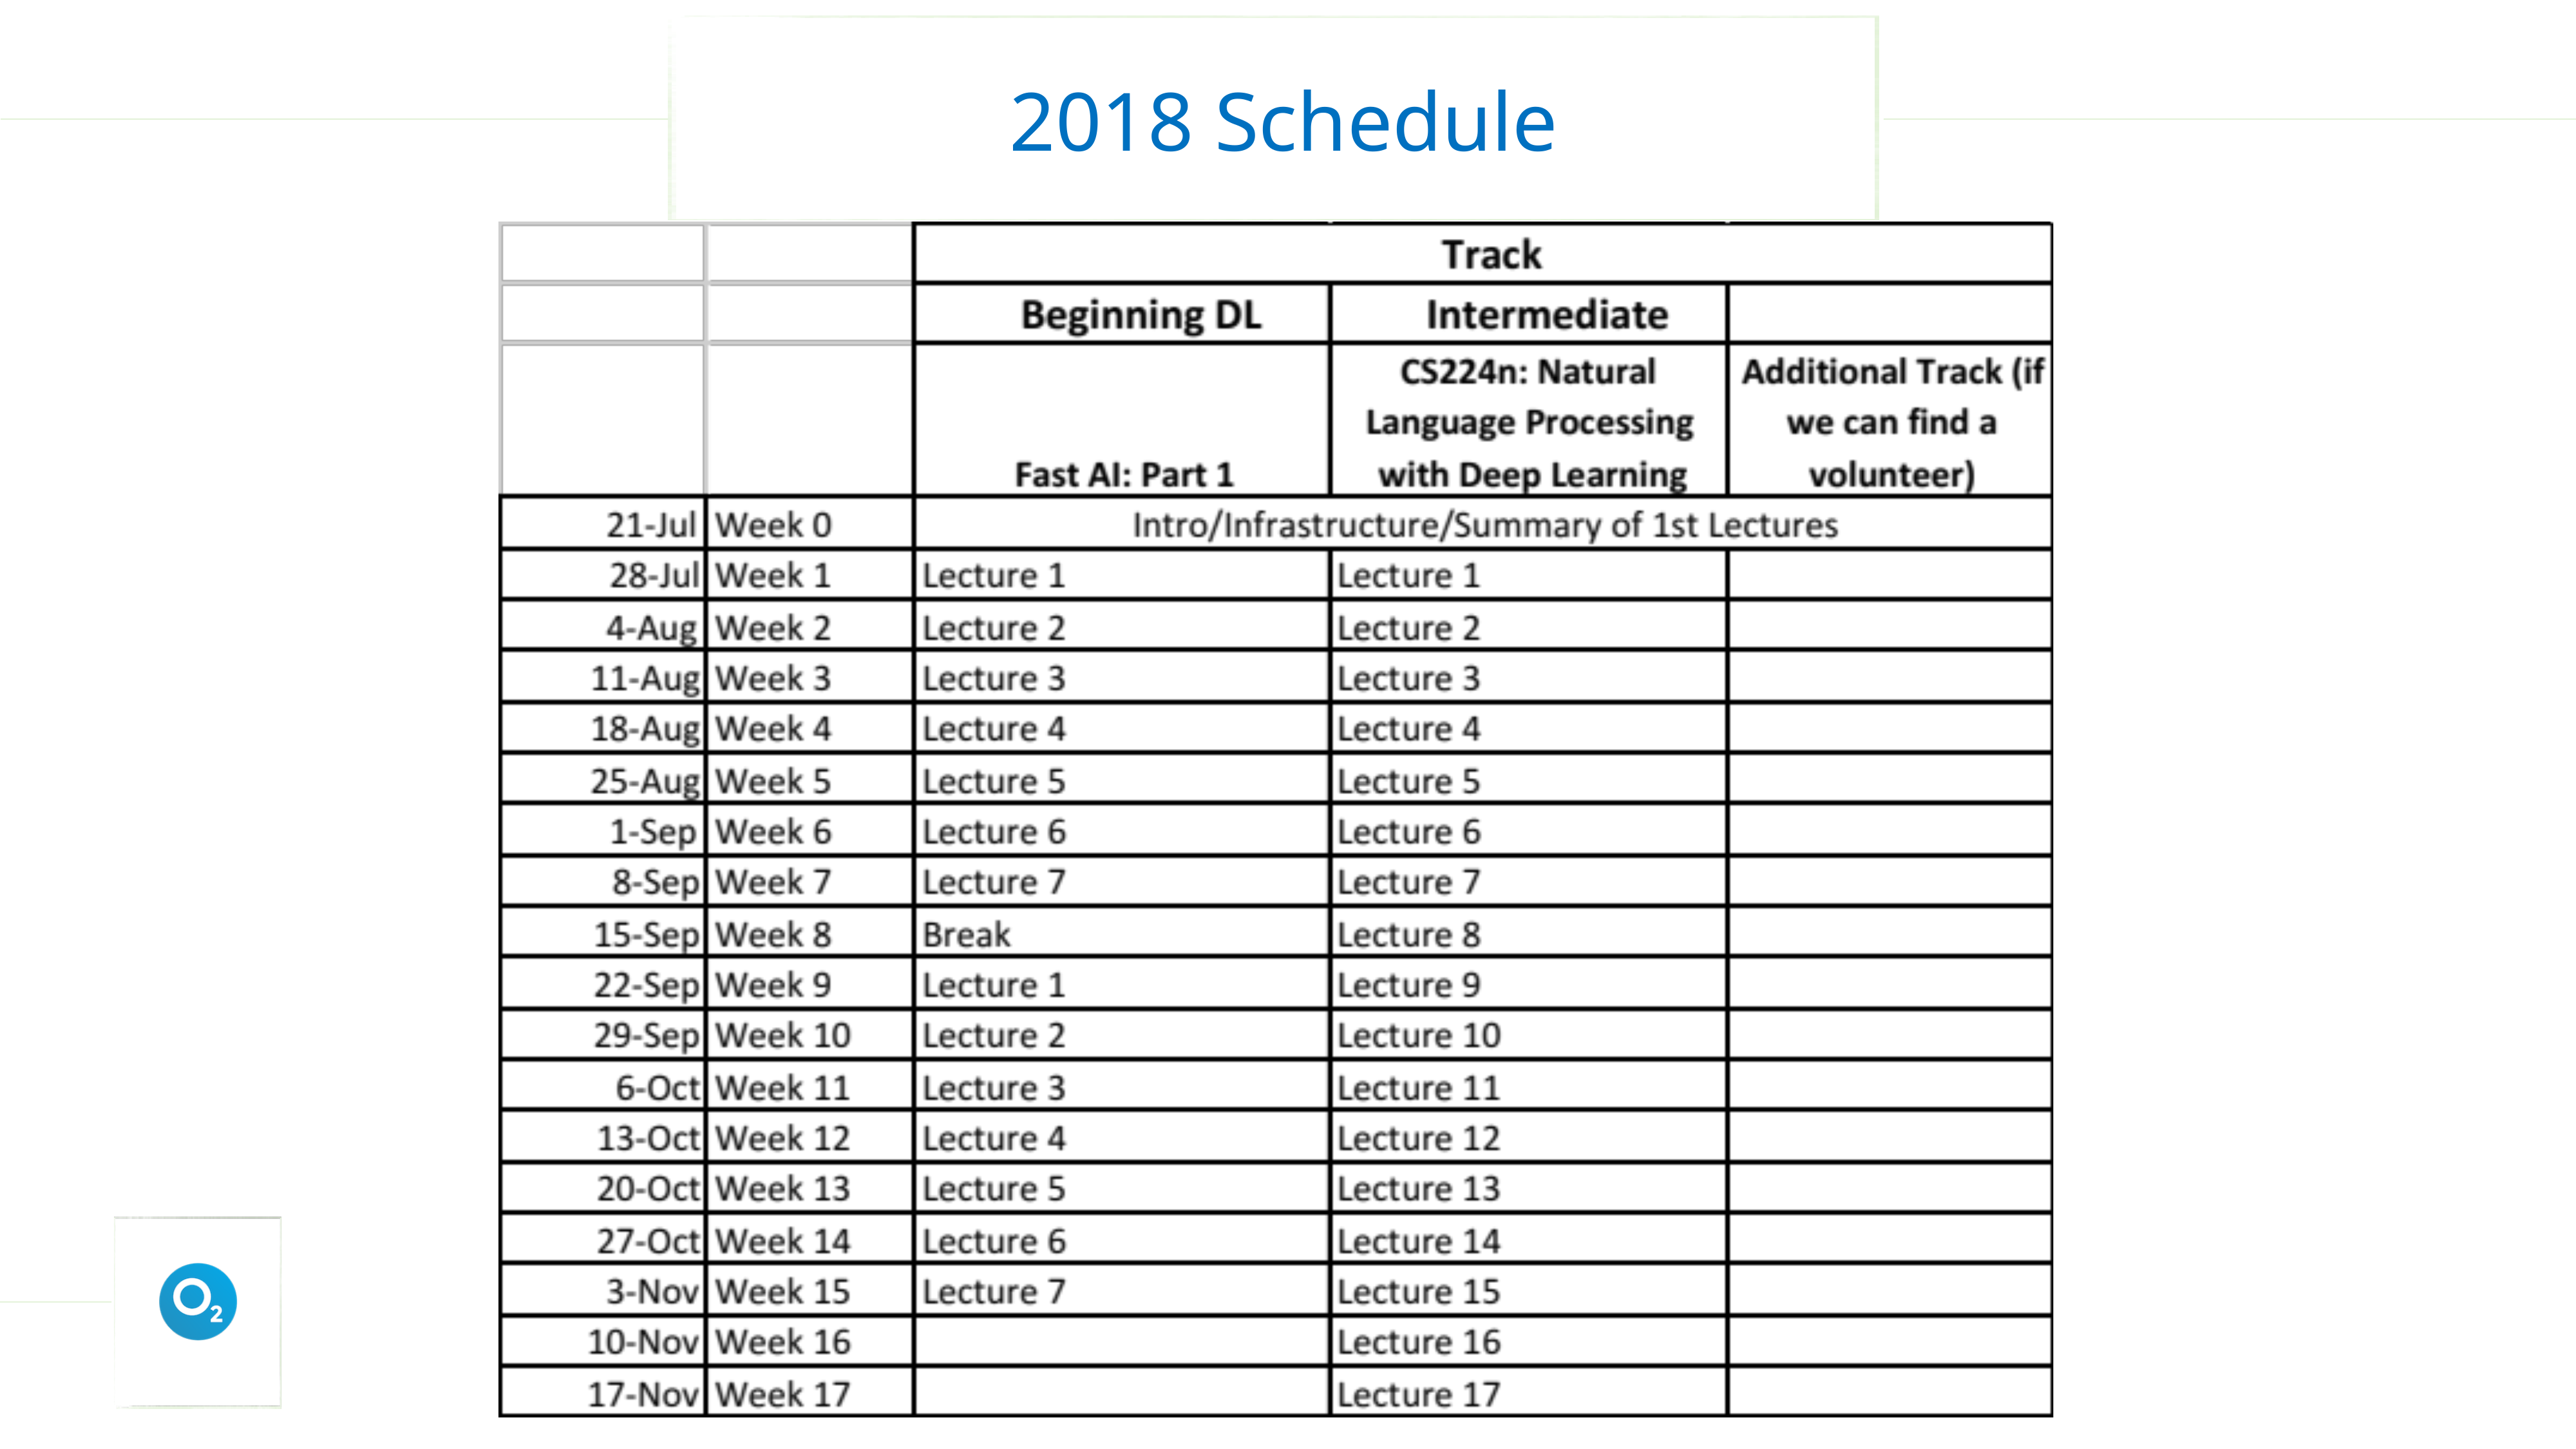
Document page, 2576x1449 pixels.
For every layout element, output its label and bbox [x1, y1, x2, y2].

picture [114, 1216, 282, 1409]
picture [498, 15, 2054, 1417]
